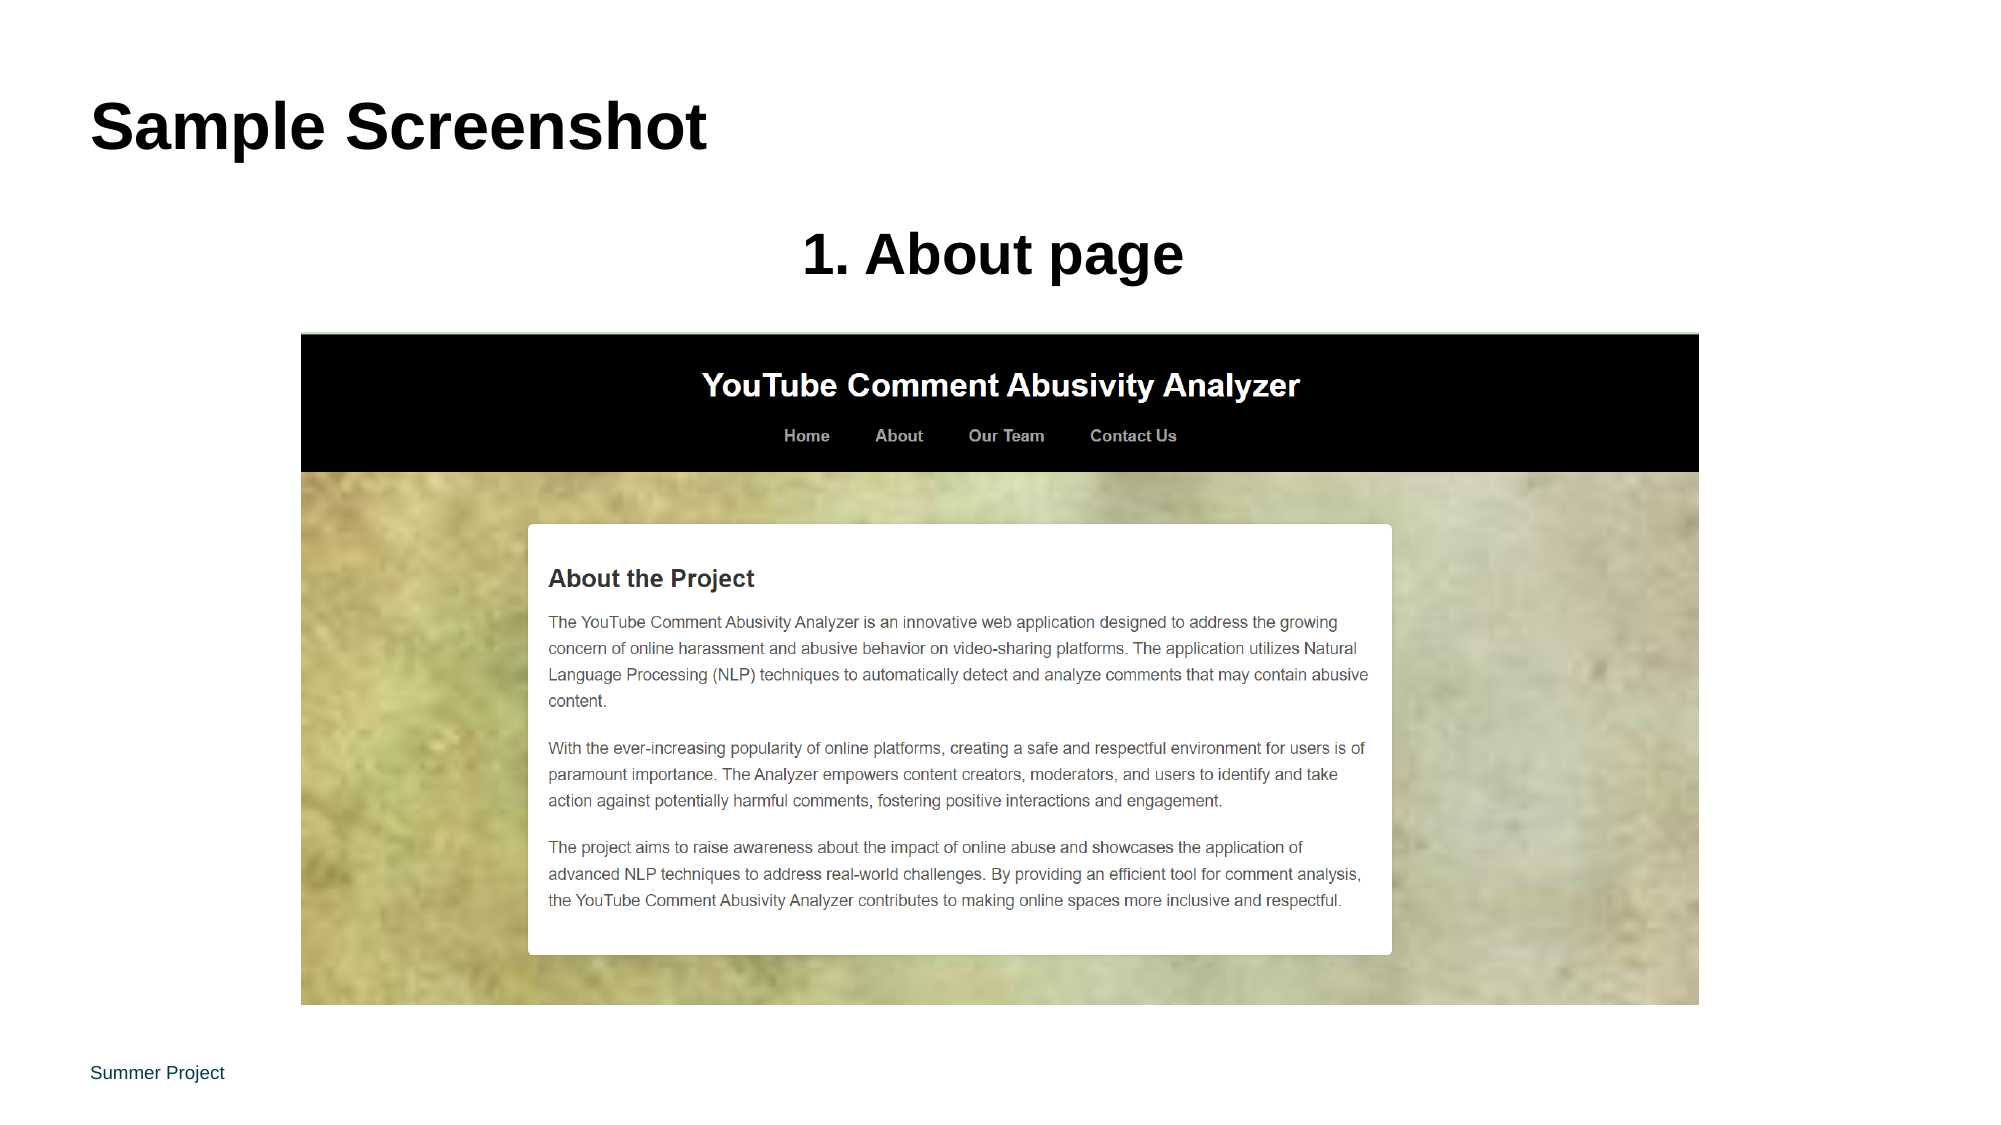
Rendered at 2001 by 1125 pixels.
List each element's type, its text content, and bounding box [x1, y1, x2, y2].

text_box 1. About page [787, 208, 1213, 294]
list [301, 332, 1699, 1005]
title Sample Screenshot [75, 75, 1925, 171]
